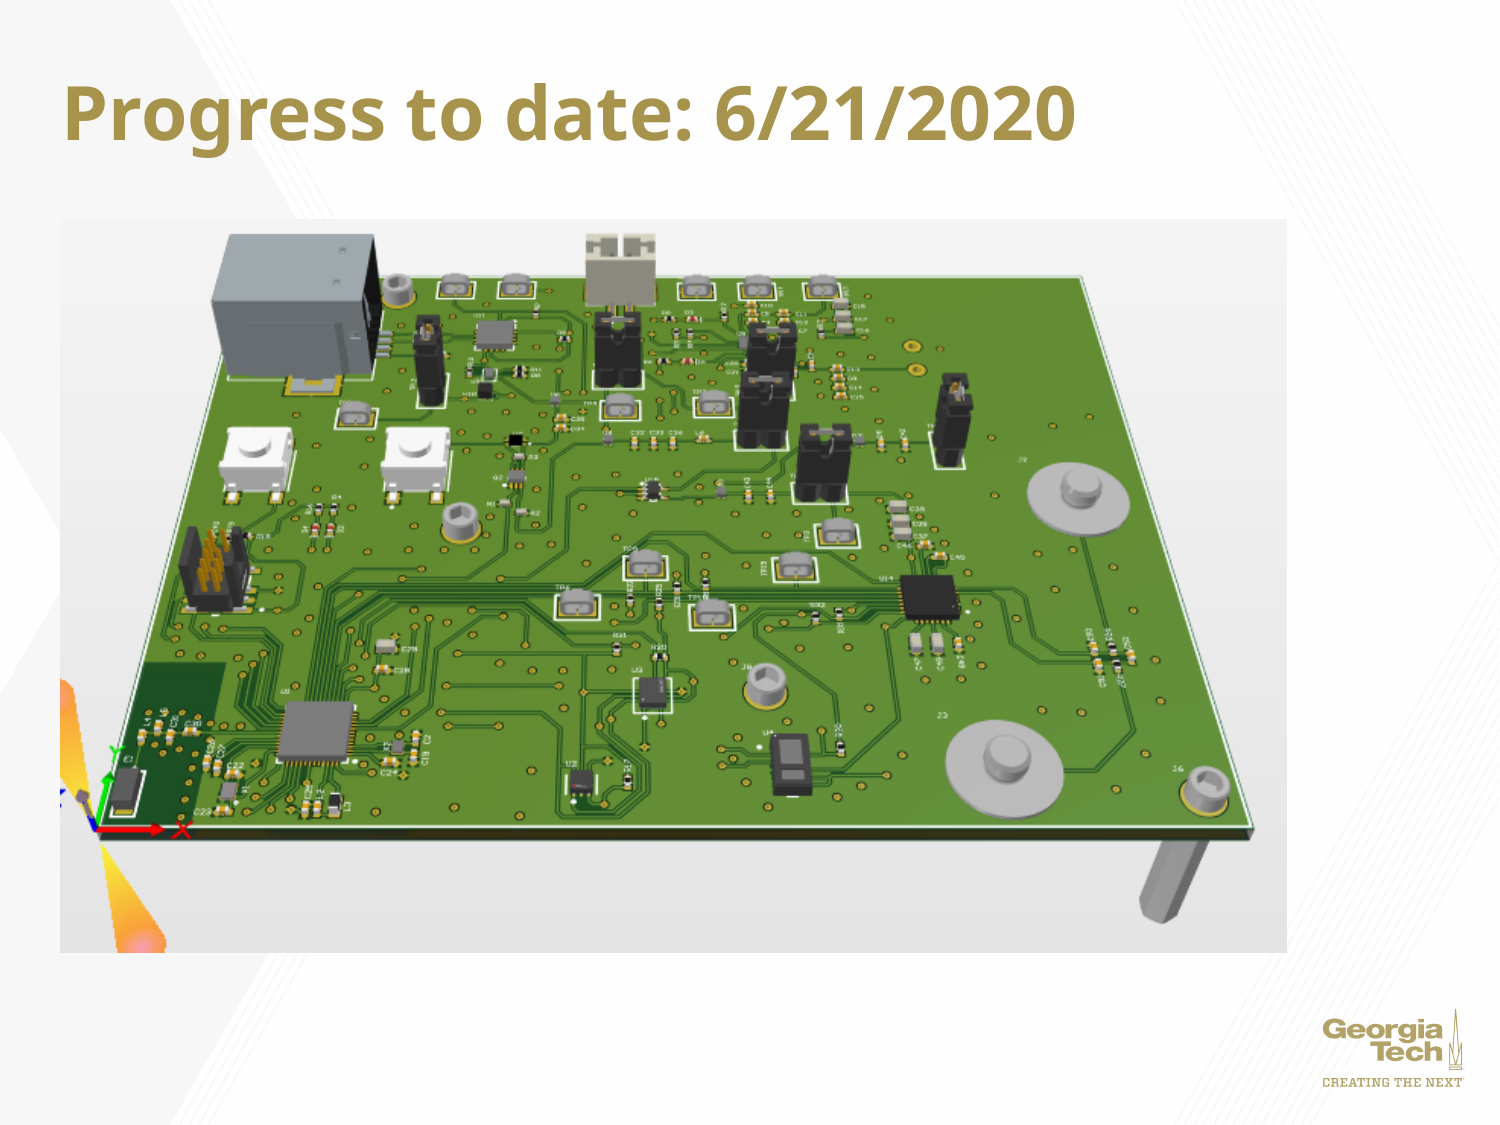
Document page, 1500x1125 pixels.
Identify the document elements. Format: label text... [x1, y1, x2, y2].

title Progress to date: 6/21/2020 [46, 32, 1454, 200]
picture [0, 0, 1500, 1125]
